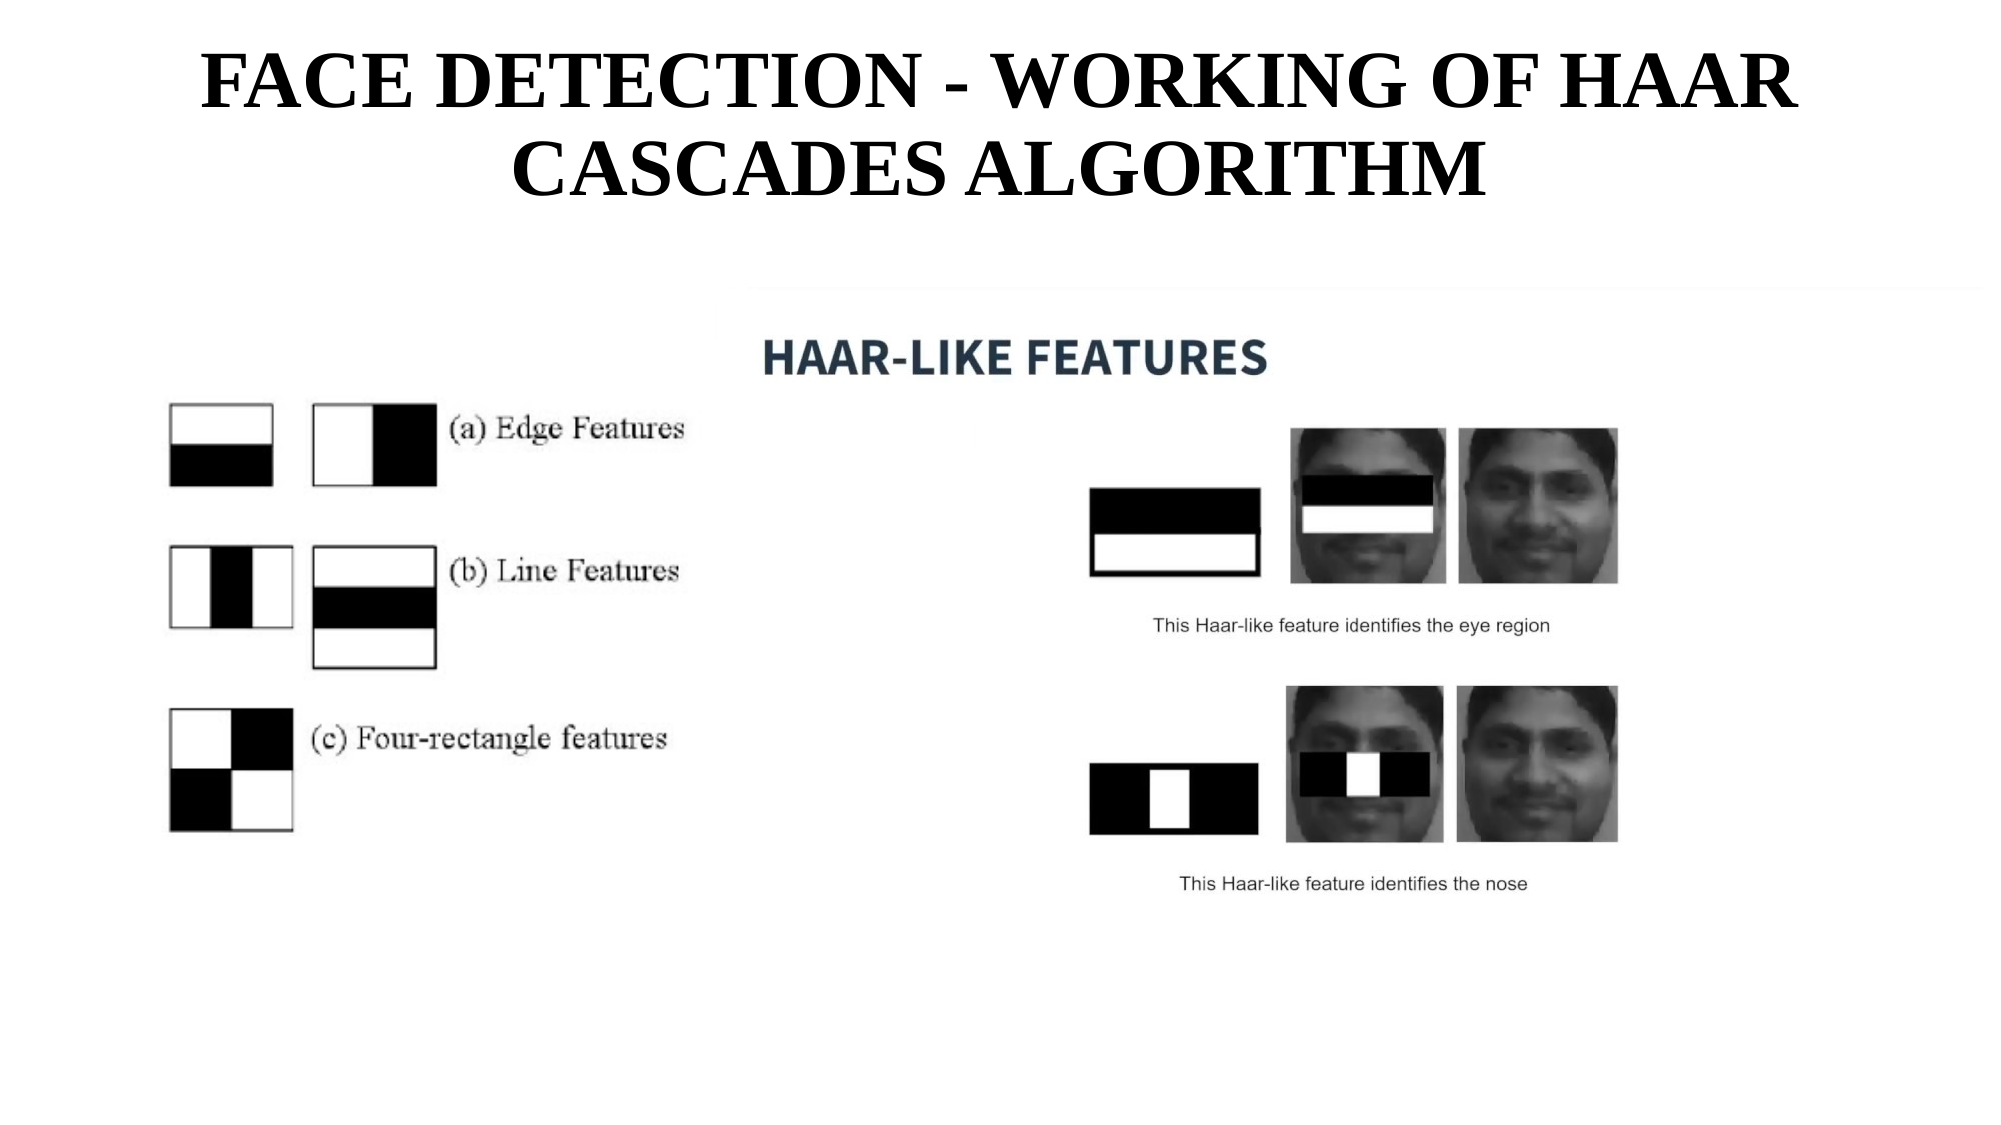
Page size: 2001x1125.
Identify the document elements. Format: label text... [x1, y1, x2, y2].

title FACE DETECTION - WORKING OF HAAR CASCADES ALGORITHM [137, 0, 1863, 252]
picture [148, 286, 1991, 931]
